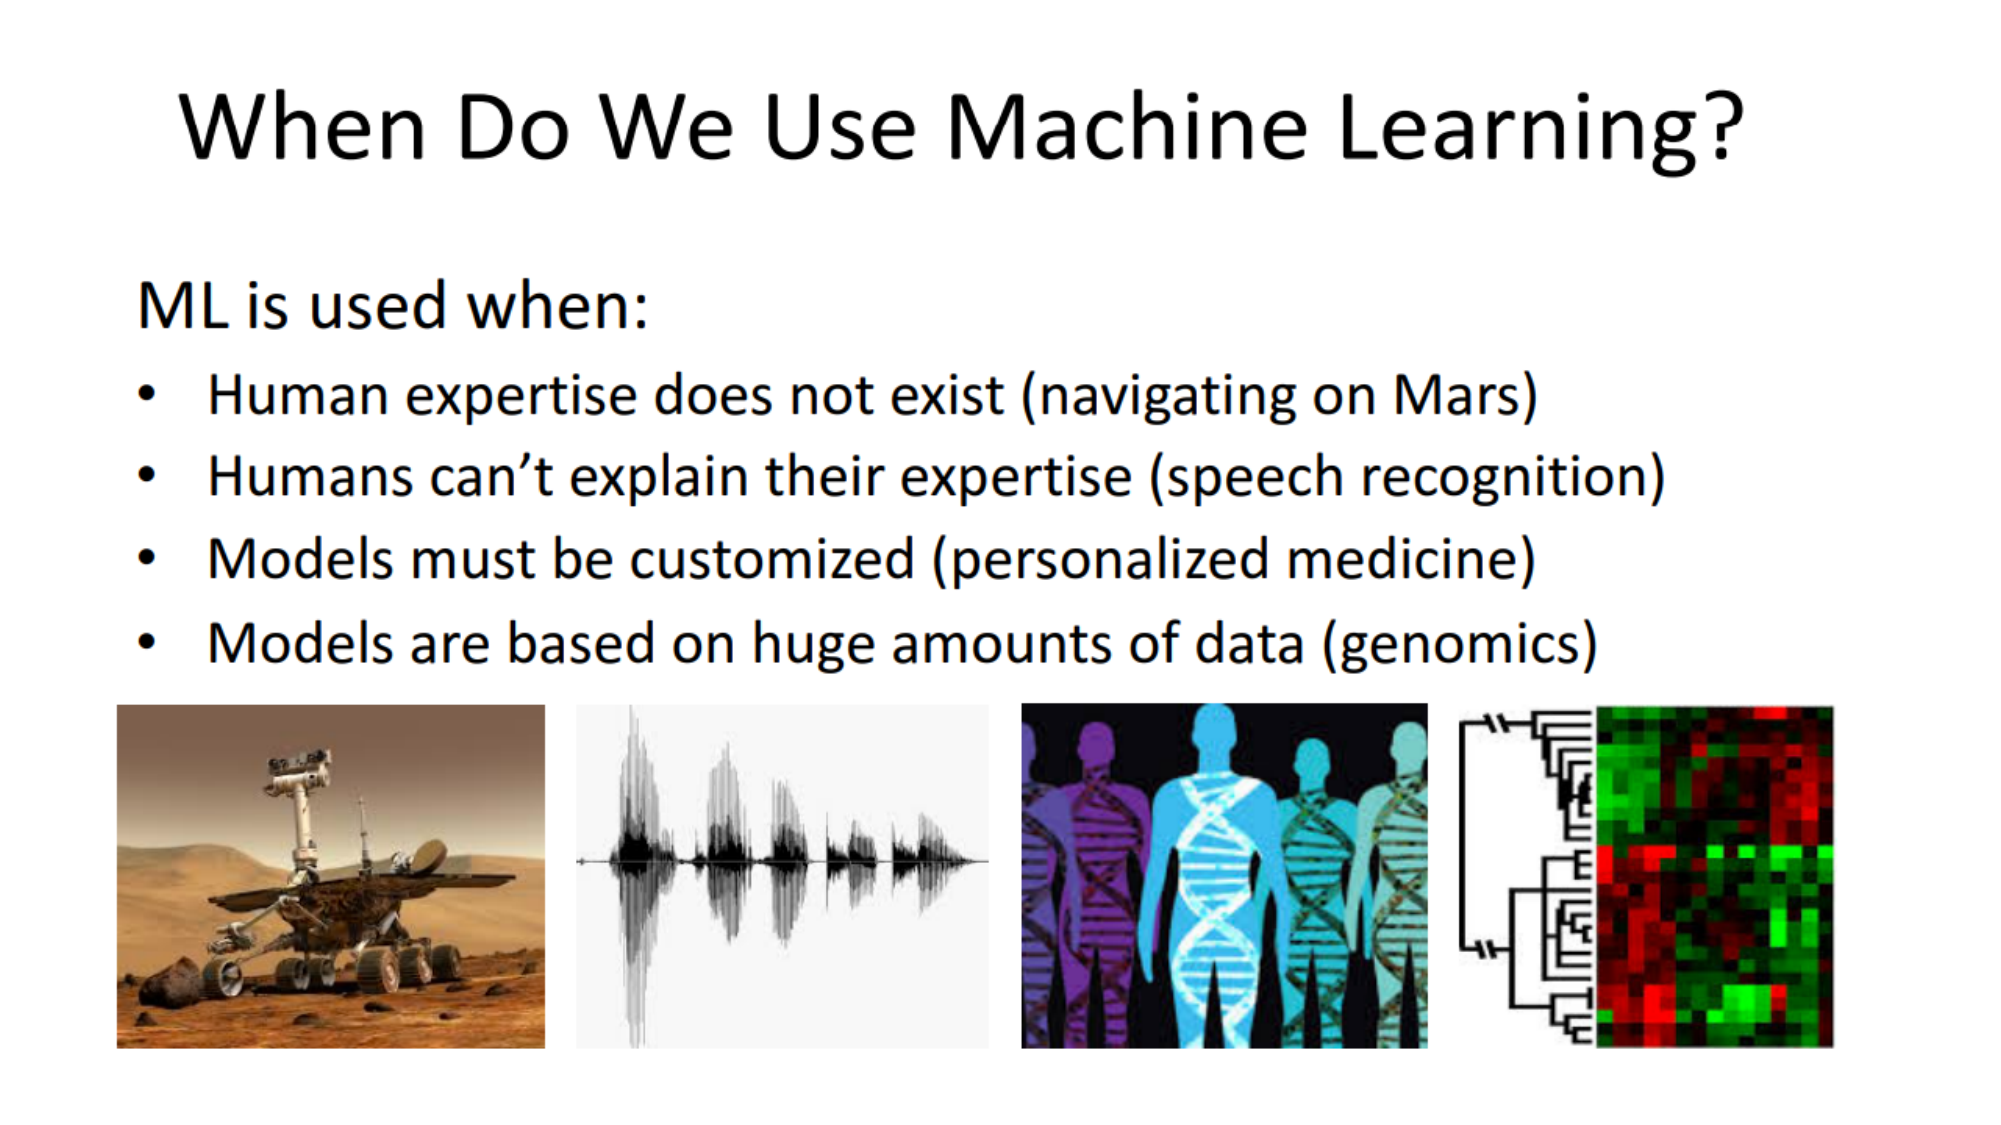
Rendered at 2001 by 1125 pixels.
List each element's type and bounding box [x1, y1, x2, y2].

picture [47, 36, 1890, 1125]
